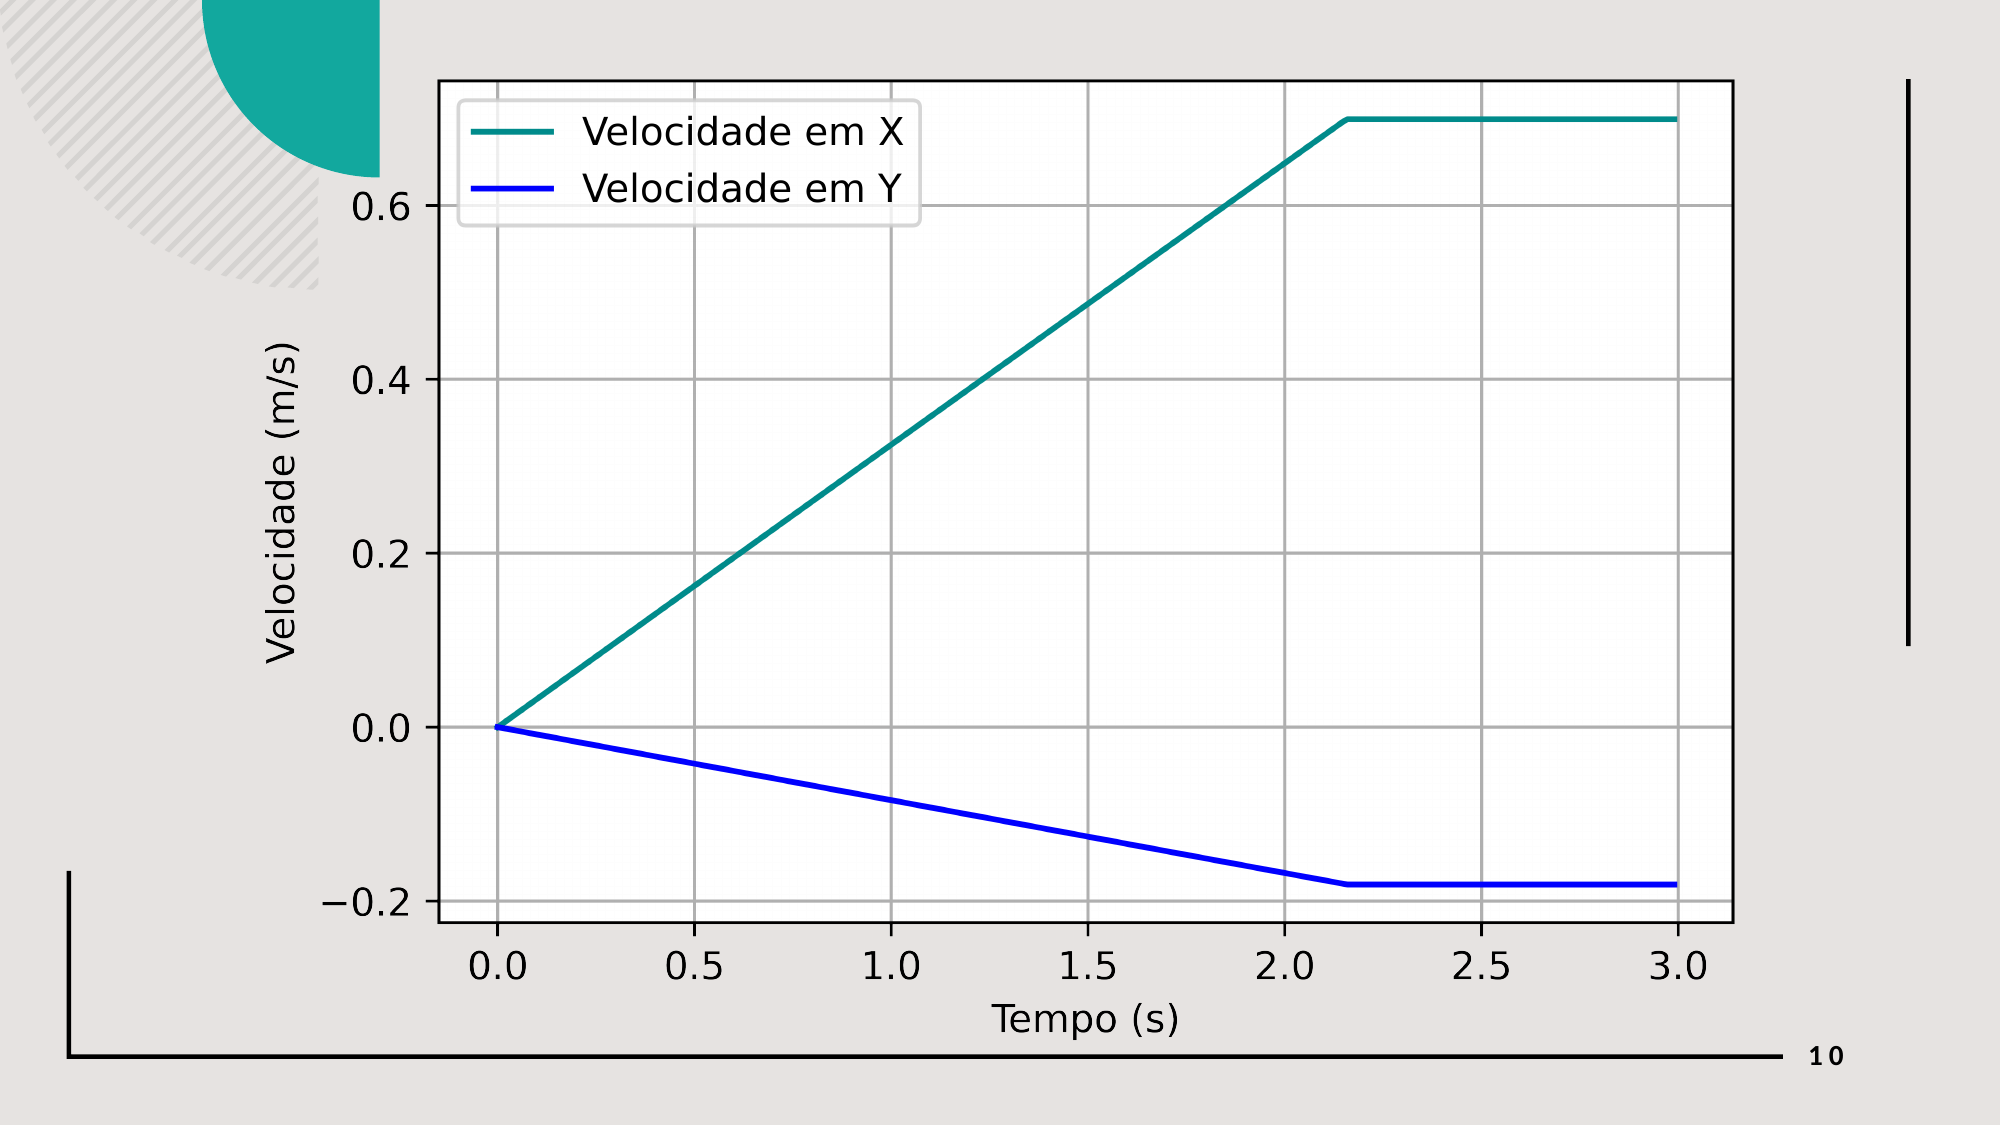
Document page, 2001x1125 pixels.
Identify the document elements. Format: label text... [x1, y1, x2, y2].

picture [230, 0, 1900, 1062]
slide_number 10 [1793, 1029, 1942, 1089]
